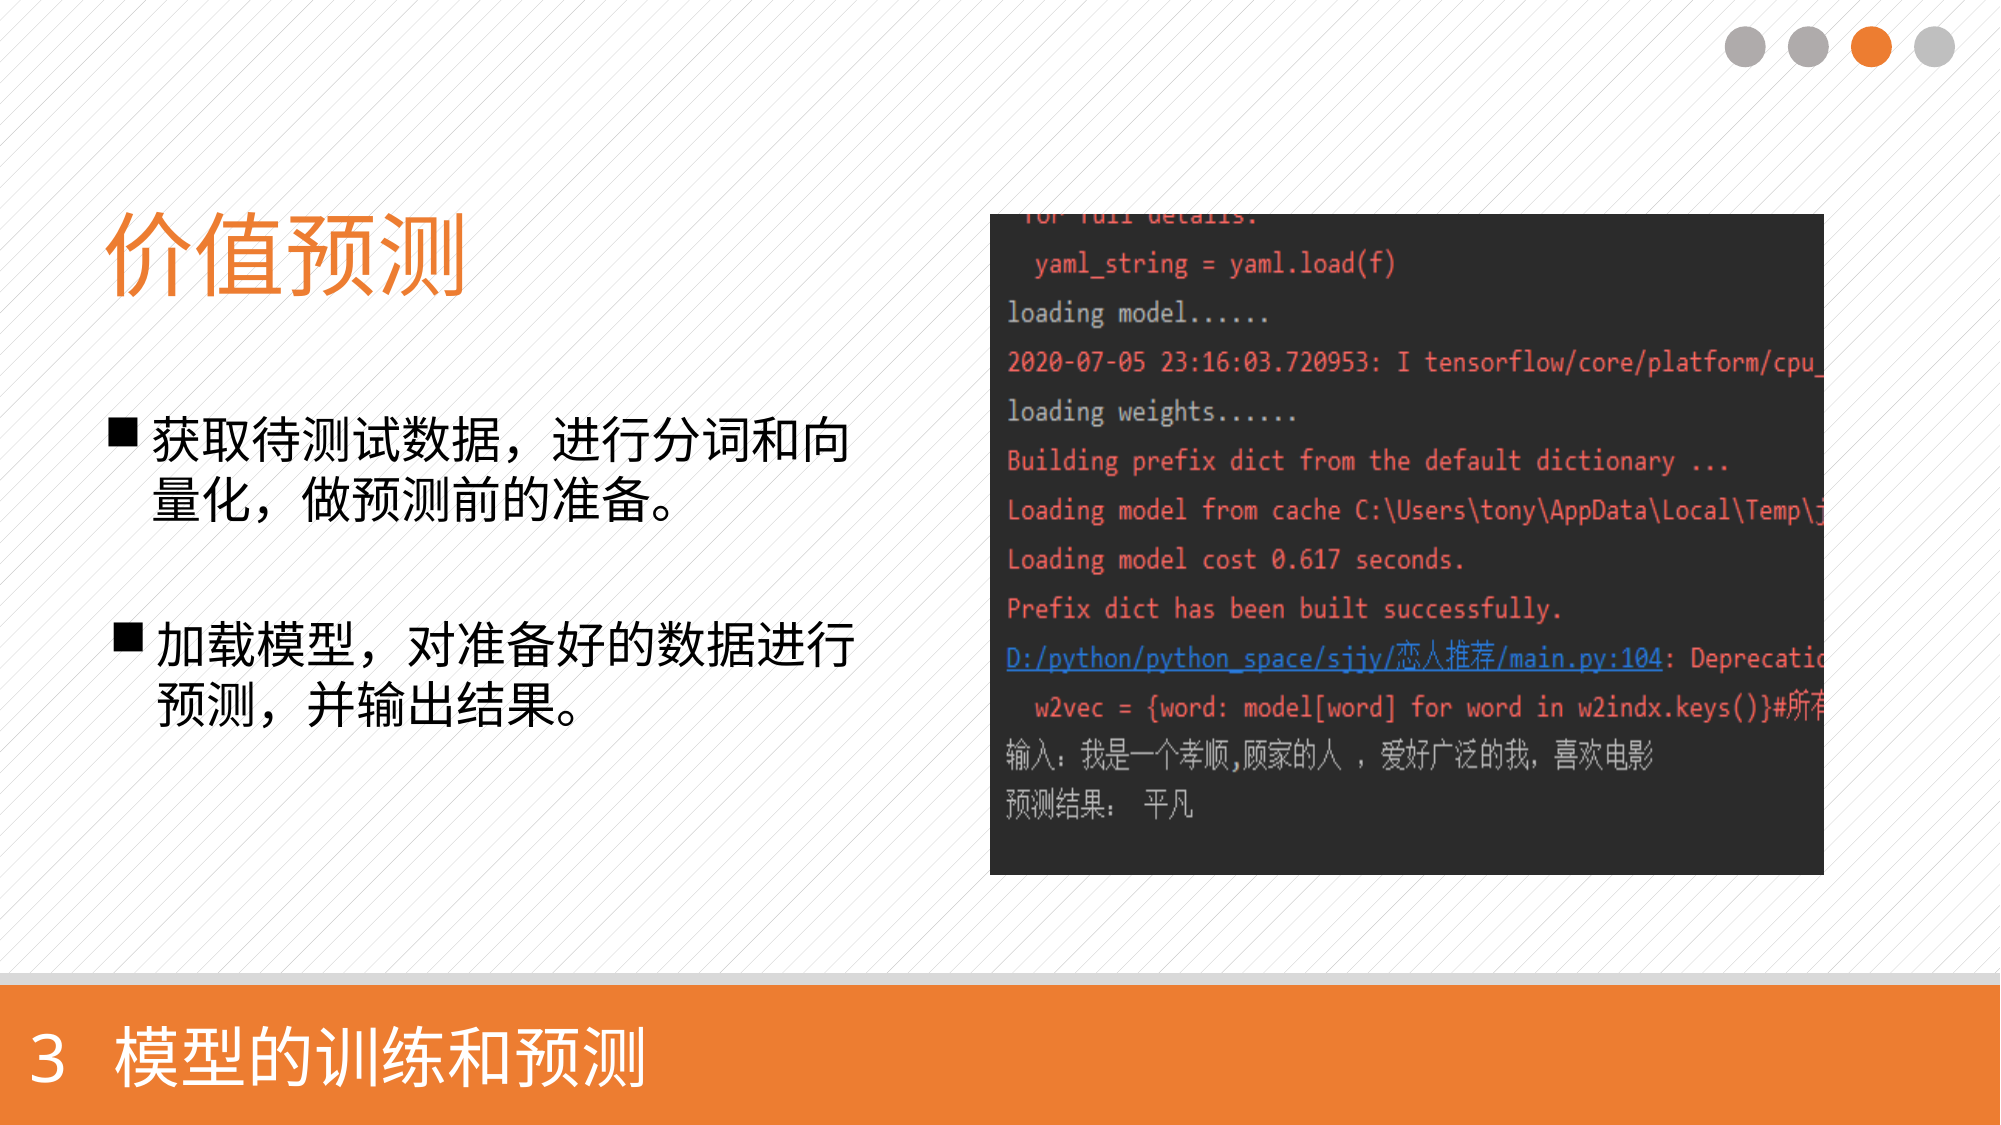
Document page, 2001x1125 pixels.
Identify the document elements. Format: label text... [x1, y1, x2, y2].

text_box 加载模型，对准备好的数据进行预测，并输出结果。 [94, 606, 905, 741]
text_box 获取待测试数据，进行分词和向量化，做预测前的准备。 [89, 401, 900, 536]
text_box [1786, 25, 1830, 69]
text_box 3 模型的训练和预测 [14, 1008, 663, 1104]
text_box [0, 978, 2000, 1125]
text_box [1723, 25, 1767, 69]
text_box [1913, 25, 1957, 69]
picture [989, 214, 1824, 875]
text_box 价值预测 [87, 190, 580, 315]
text_box [1849, 25, 1893, 69]
